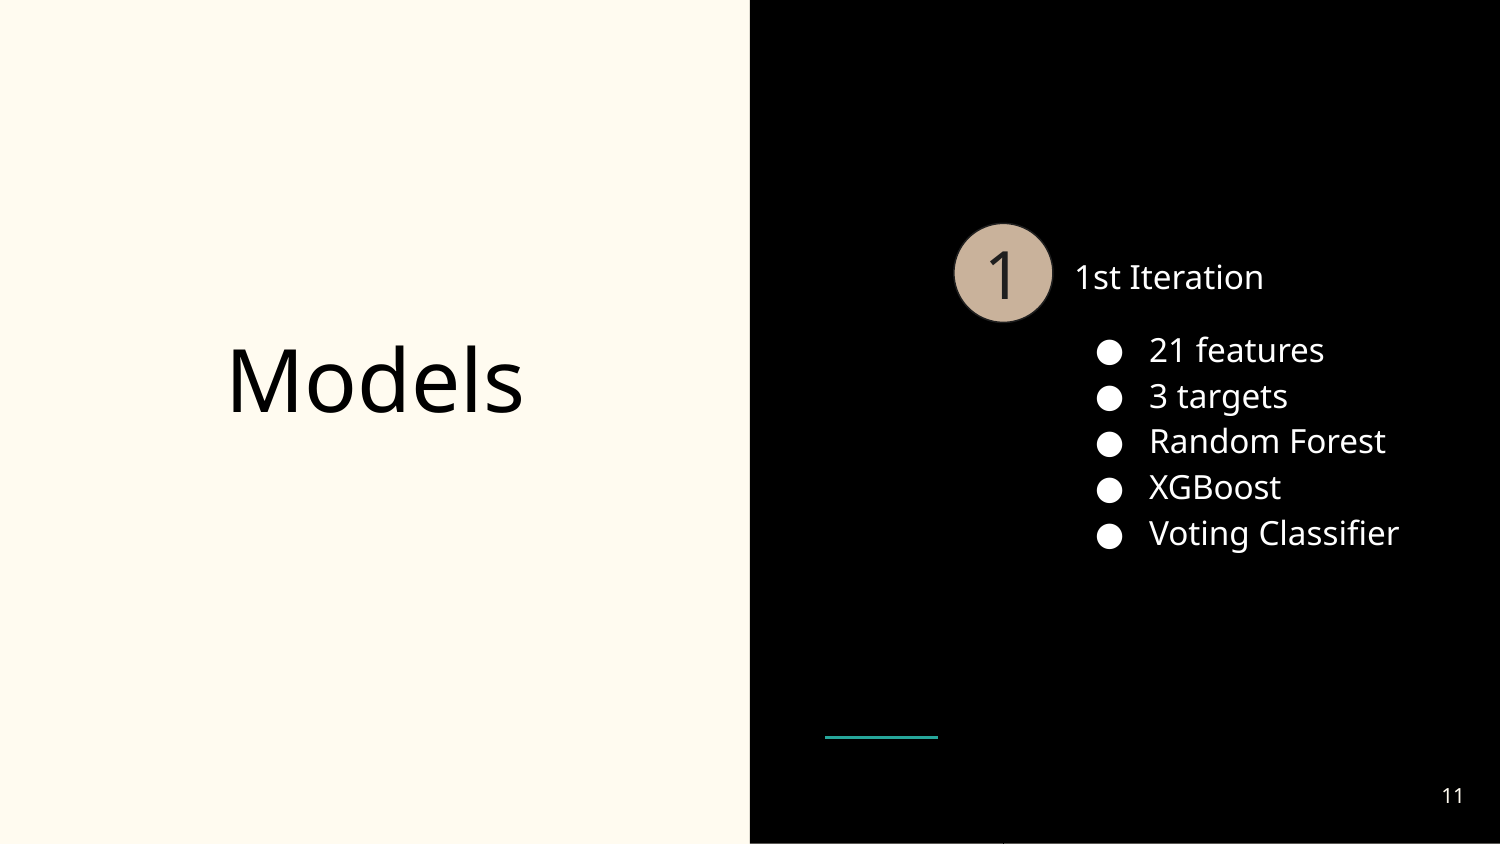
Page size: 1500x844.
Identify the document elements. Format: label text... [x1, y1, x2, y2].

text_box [953, 223, 1492, 844]
title Models [43, 226, 708, 446]
